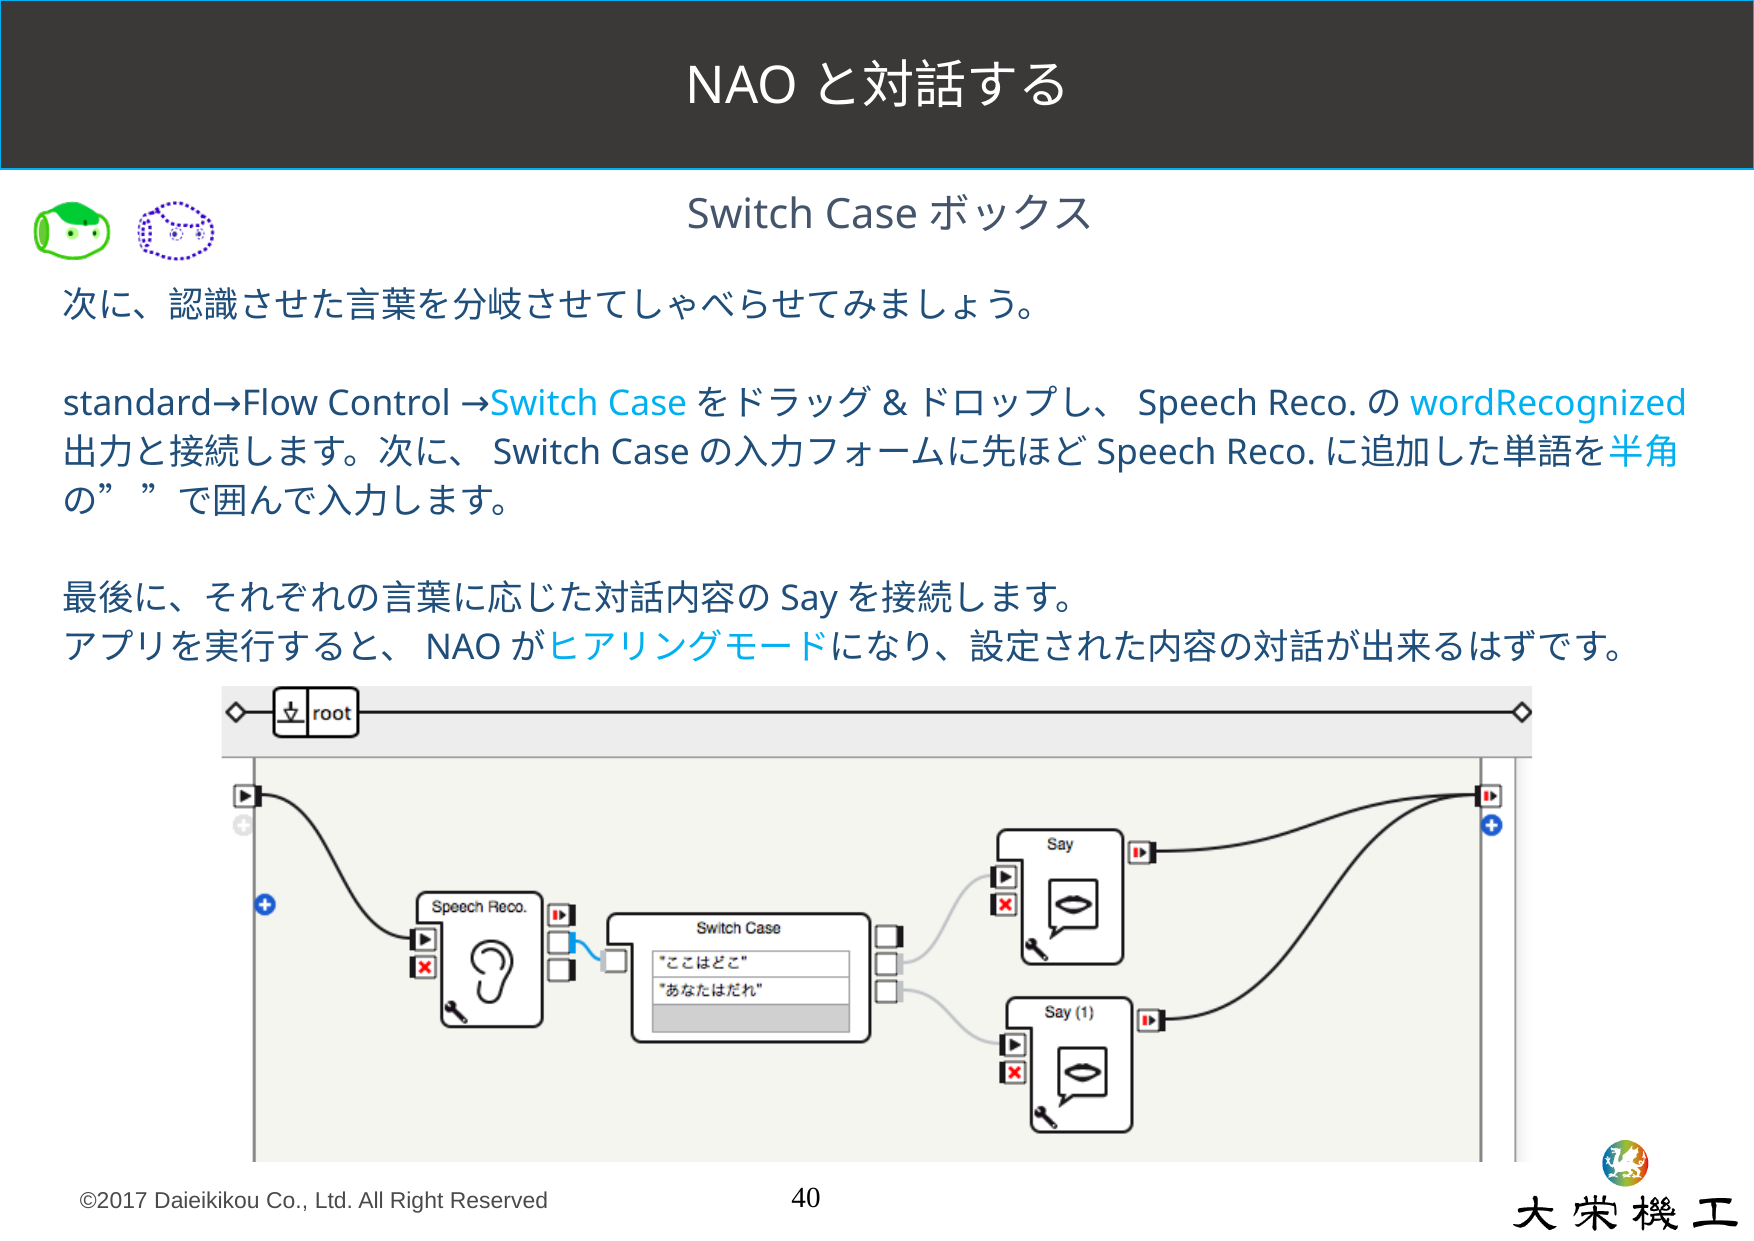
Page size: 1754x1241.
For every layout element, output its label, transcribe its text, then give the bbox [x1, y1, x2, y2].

slide_number 40 [777, 1170, 980, 1229]
picture [135, 190, 217, 272]
subtitle NAOと対話する [112, 5, 1644, 160]
picture [31, 190, 113, 272]
list 次に、認識させた言葉を分岐させてしゃべらせてみましょう。 standard→Flow Control →Switch Caseをドラッグ&ドロップし、Speech Reco.のwordRecognized出力と接続します。次に、Switch Caseの入力フォームに先ほどSpeech Reco.に追加した単語を半角の” ”で囲んで入力します。 最後に、それぞれの言葉に応じた対話内容のSayを接続します。 アプリを実行すると、NAOがヒアリングモードになり、設定された内容の対話が出来るはずです。 [58, 271, 1696, 1163]
picture [221, 685, 1738, 1231]
title Switch Caseボックス [285, 182, 1469, 249]
